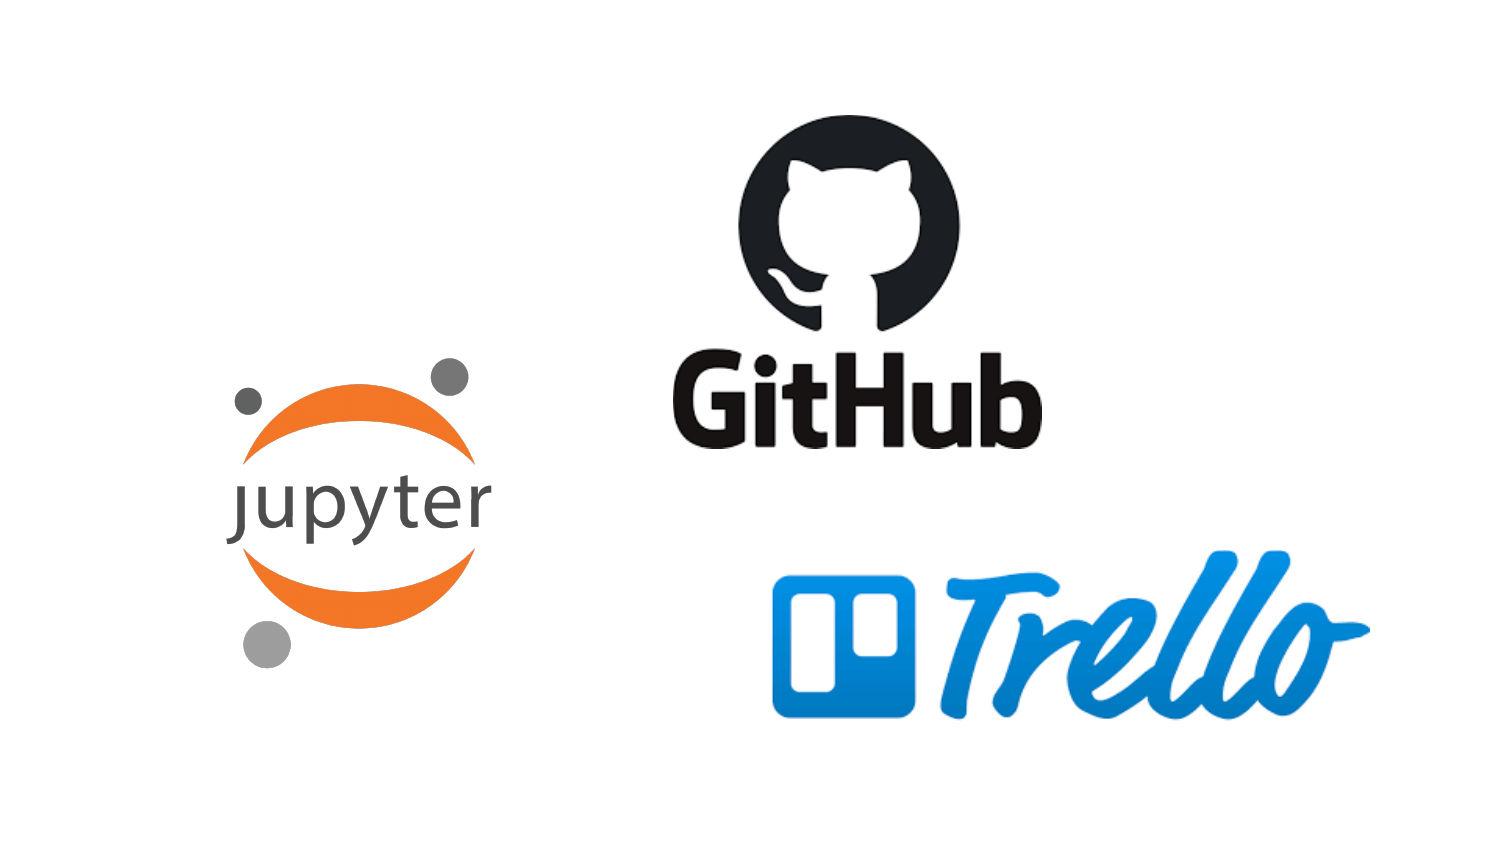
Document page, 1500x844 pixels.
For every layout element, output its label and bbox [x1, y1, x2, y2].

picture [736, 550, 1371, 745]
picture [672, 115, 1042, 449]
picture [223, 354, 497, 671]
